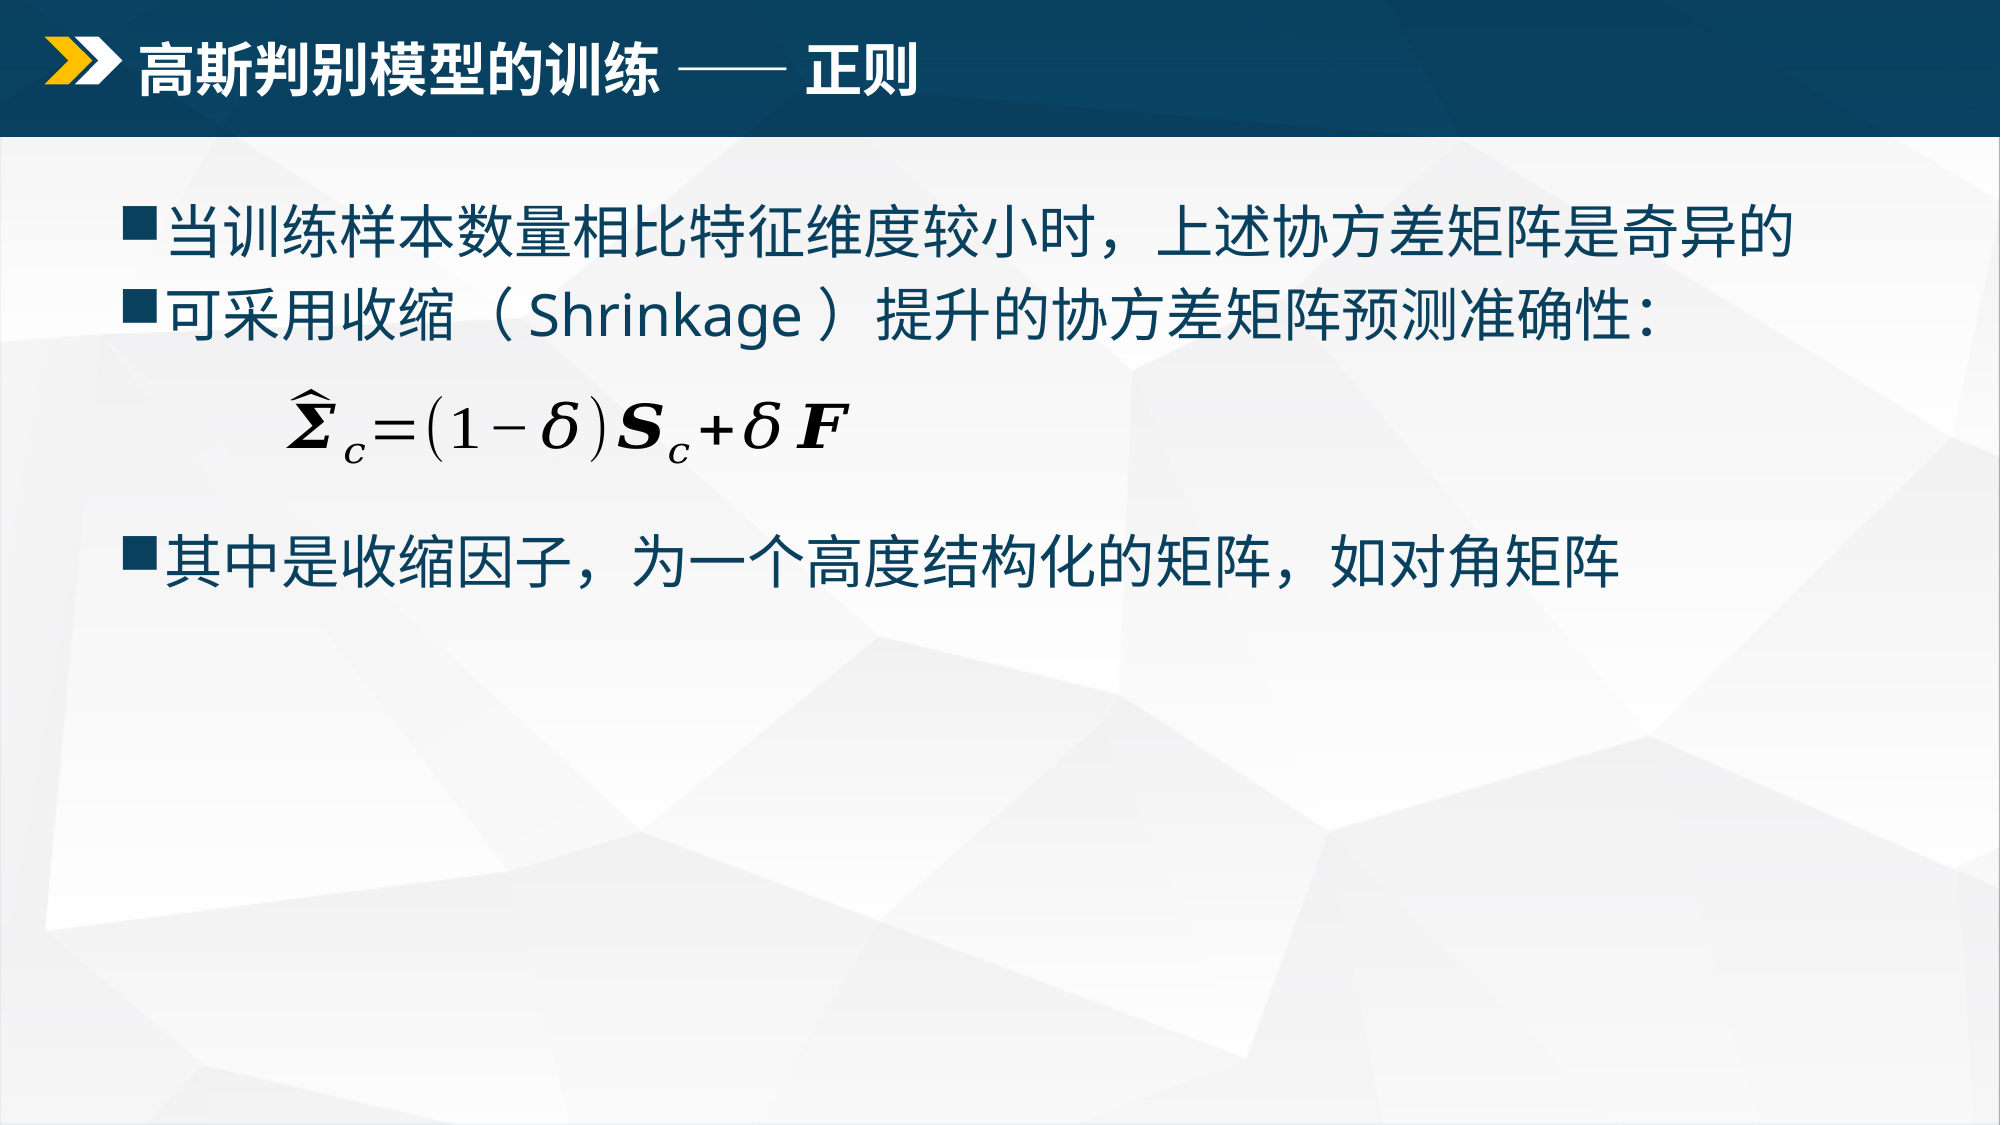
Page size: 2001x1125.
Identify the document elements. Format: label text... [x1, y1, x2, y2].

picture [0, 0, 2000, 1125]
title 高斯判别模型的训练 —— 正则 [122, 33, 1755, 124]
